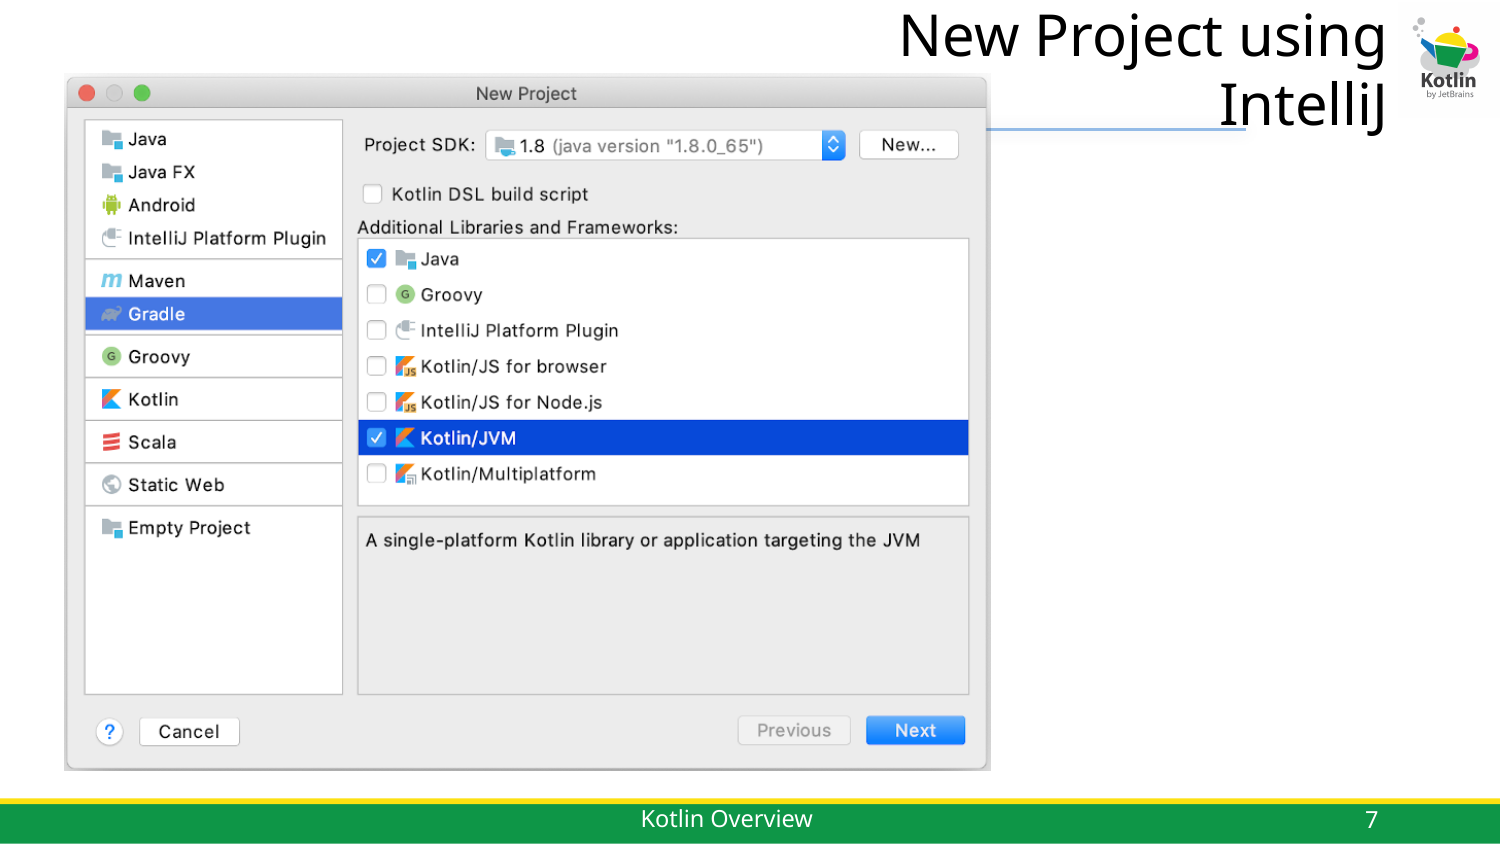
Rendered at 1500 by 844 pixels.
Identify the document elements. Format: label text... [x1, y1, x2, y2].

picture [64, 72, 991, 771]
picture [1398, 2, 1500, 118]
footer Kotlin Overview [527, 802, 927, 843]
slide_number 7 [1074, 799, 1388, 844]
title New Project using IntelliJ [778, 20, 1398, 147]
